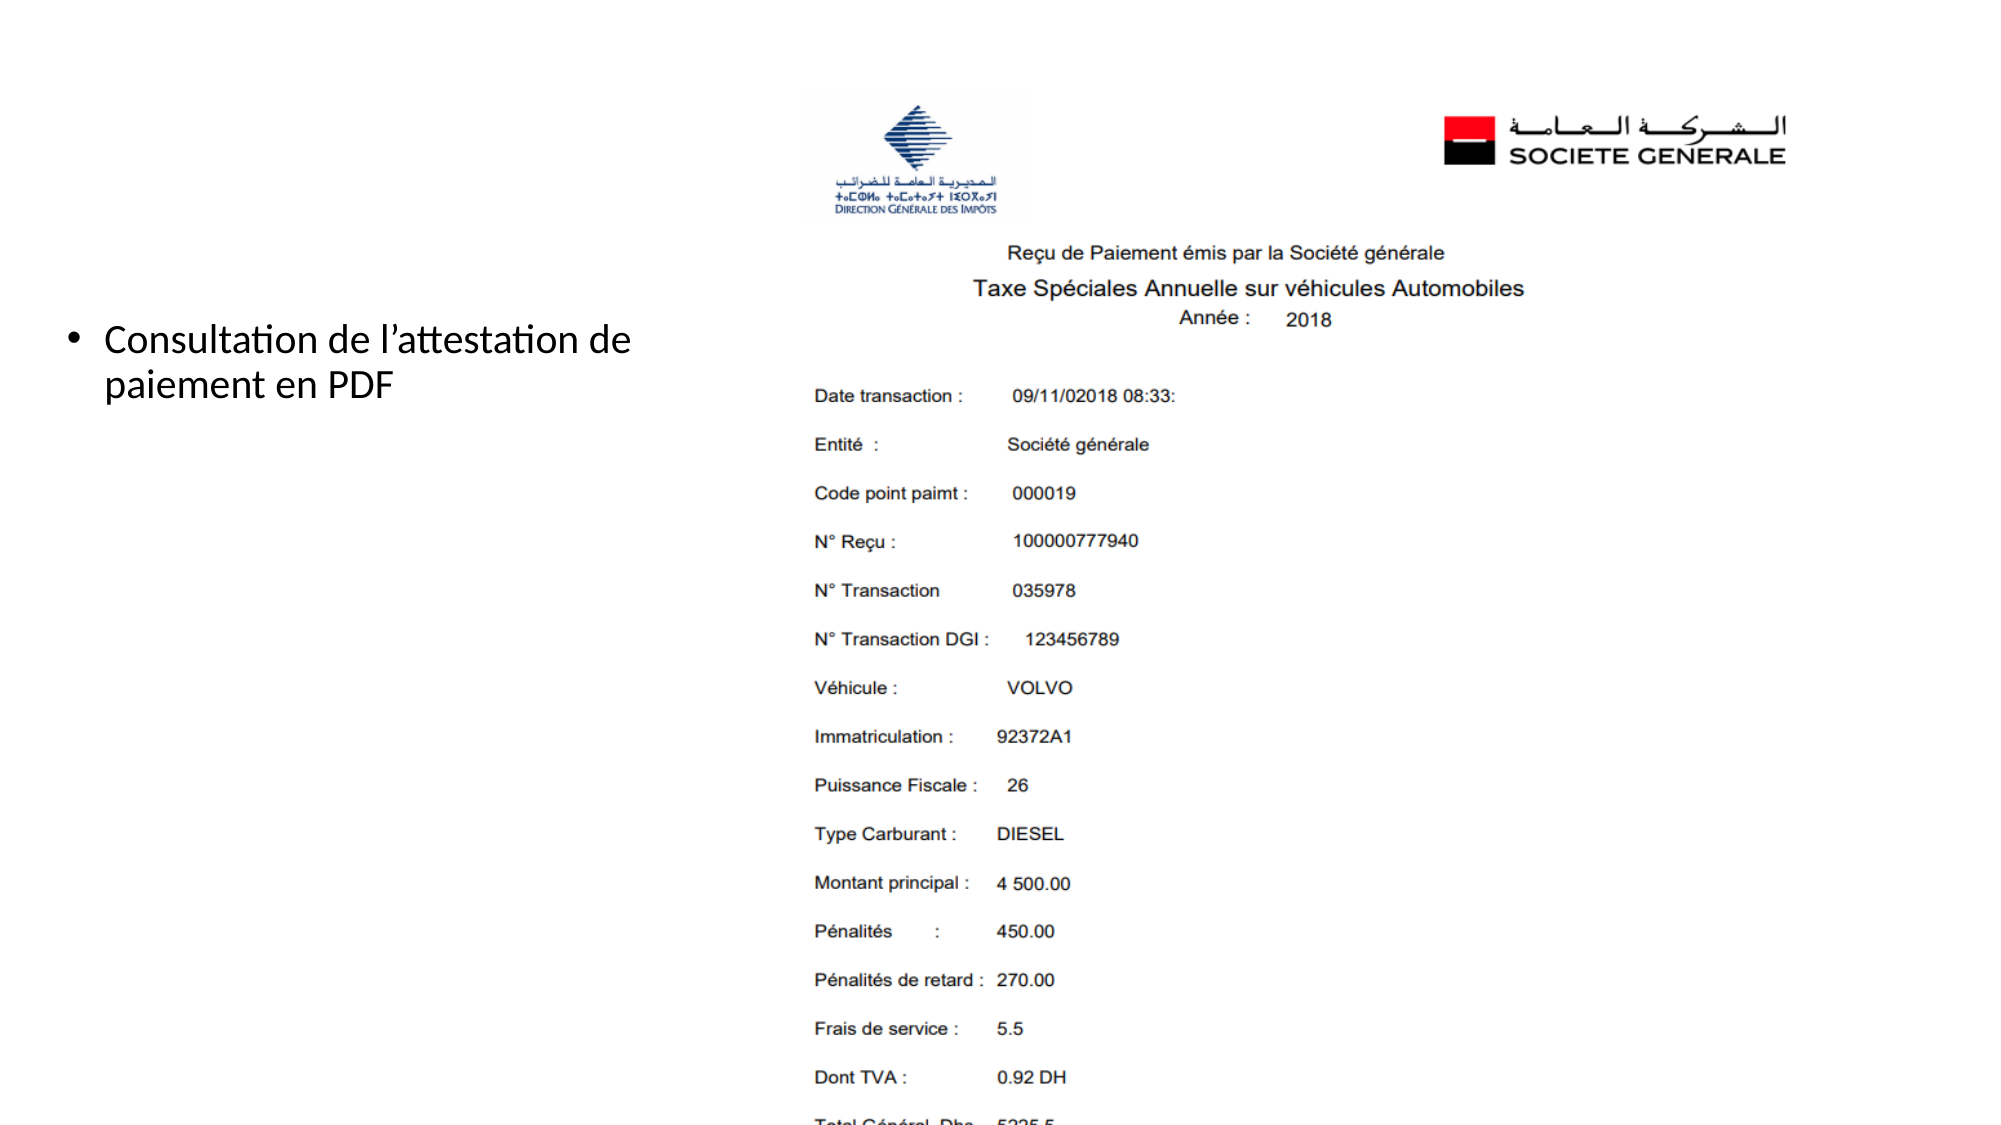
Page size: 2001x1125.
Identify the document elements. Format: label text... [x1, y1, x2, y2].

picture [772, 65, 1788, 1125]
list Consultation de l’attestation de paiement en PDF [51, 309, 691, 1024]
